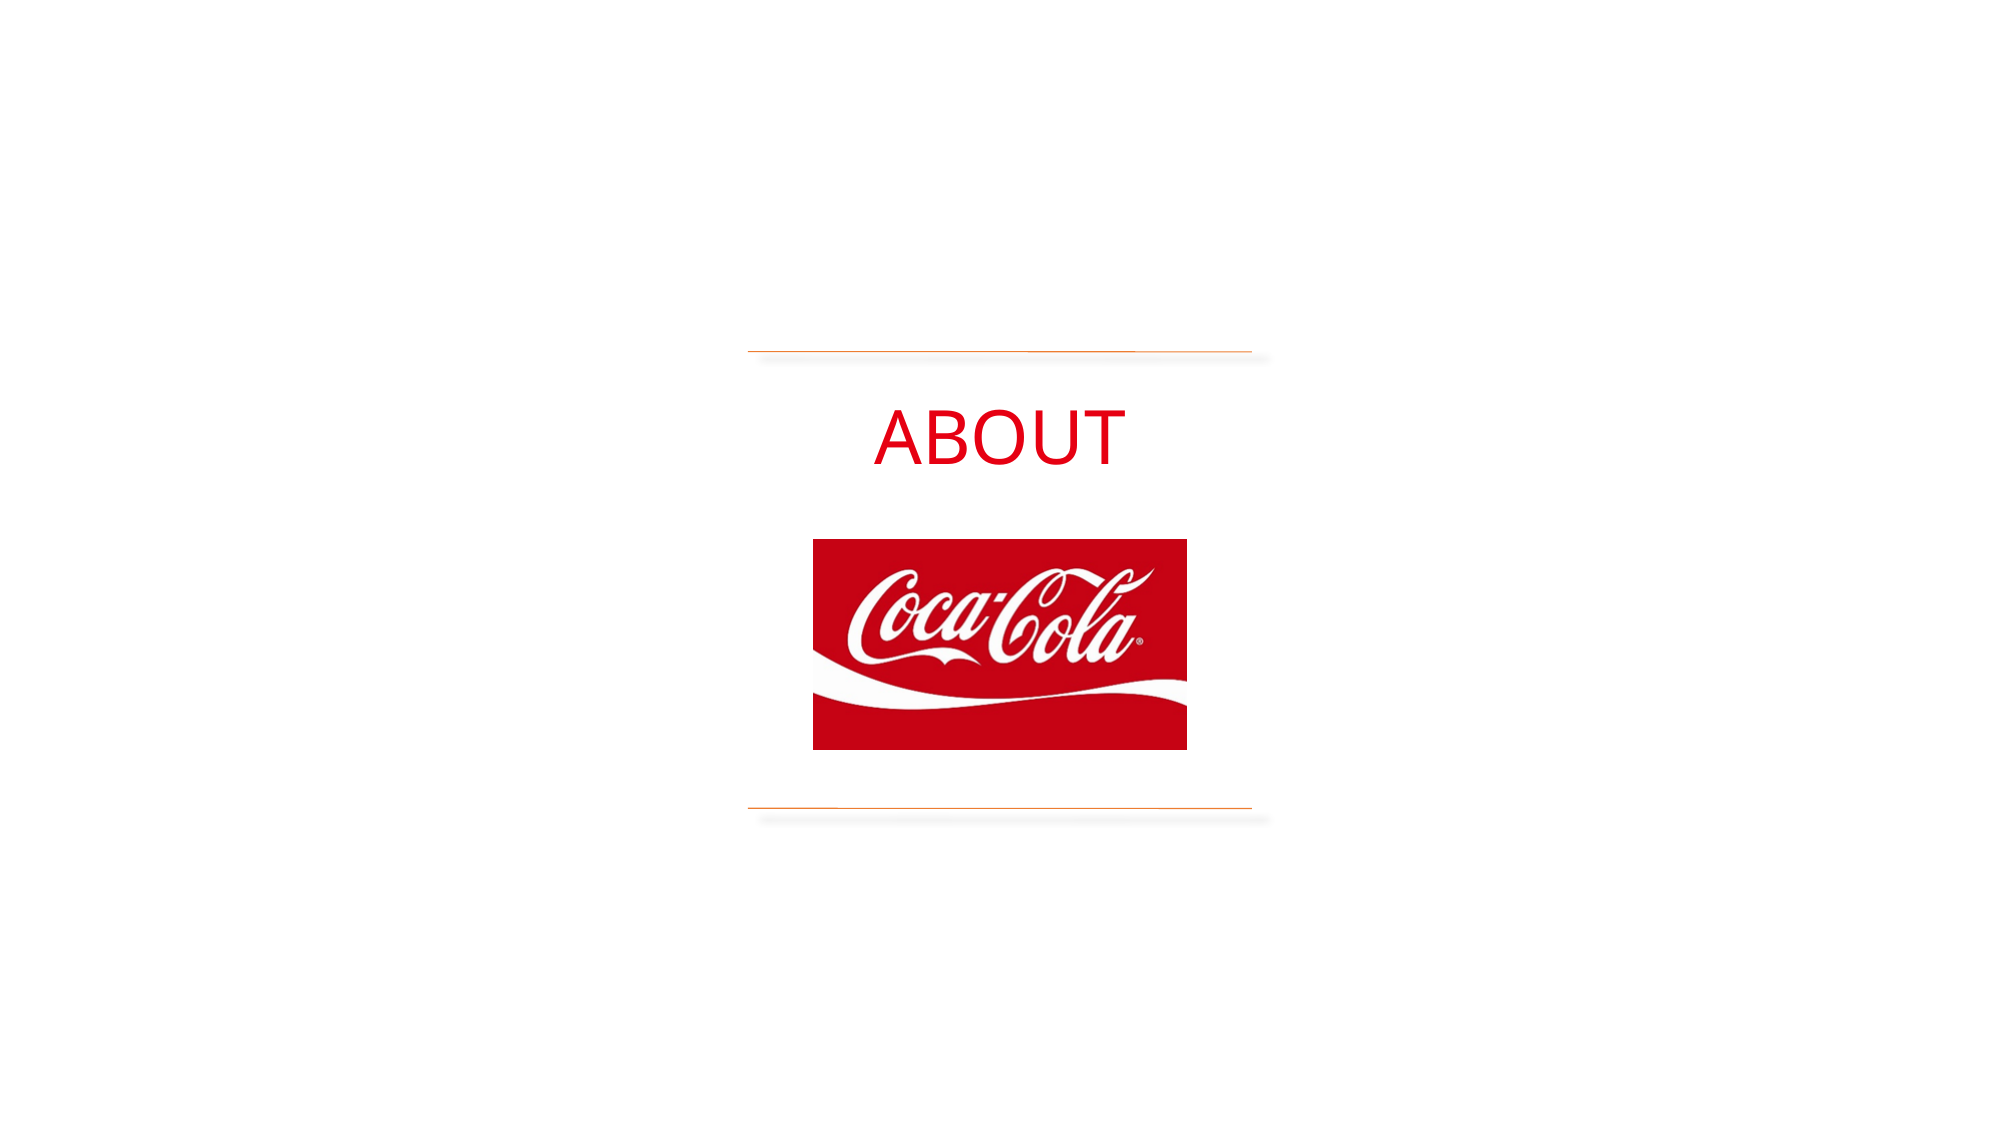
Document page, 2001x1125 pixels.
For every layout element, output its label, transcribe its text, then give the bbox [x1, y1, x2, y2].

picture [813, 539, 1187, 750]
text_box ABOUT [760, 382, 1240, 487]
